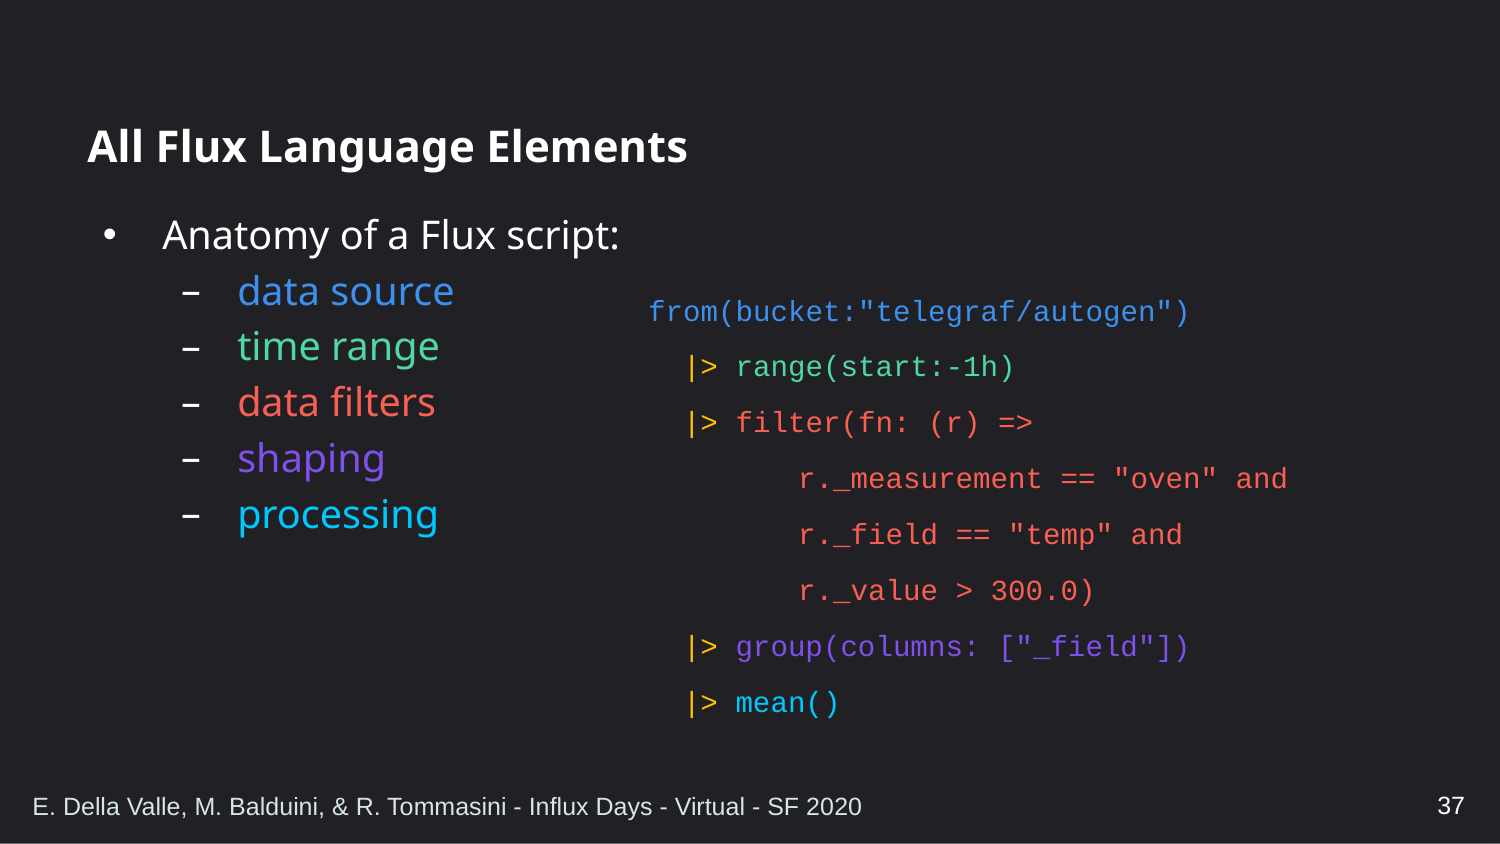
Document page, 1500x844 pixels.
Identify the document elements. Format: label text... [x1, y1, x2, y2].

slide_number 37 [1142, 782, 1481, 828]
title All Flux Language Elements [76, 99, 1423, 196]
text_box from(bucket:"telegraf/autogen") |> range(start:-1h) |> filter(fn: (r) => r._measurement == "oven" and r._field == "temp" and r._value > 300.0) |> group(columns: ["_field"]) |> mean() [633, 263, 1443, 782]
list Anatomy of a Flux script: data source time range data filters shaping processing [76, 204, 634, 761]
footer E. Della Valle, M. Balduini, & R. Tommasini - Influx Days - Virtual - SF 2020 [17, 783, 1135, 828]
